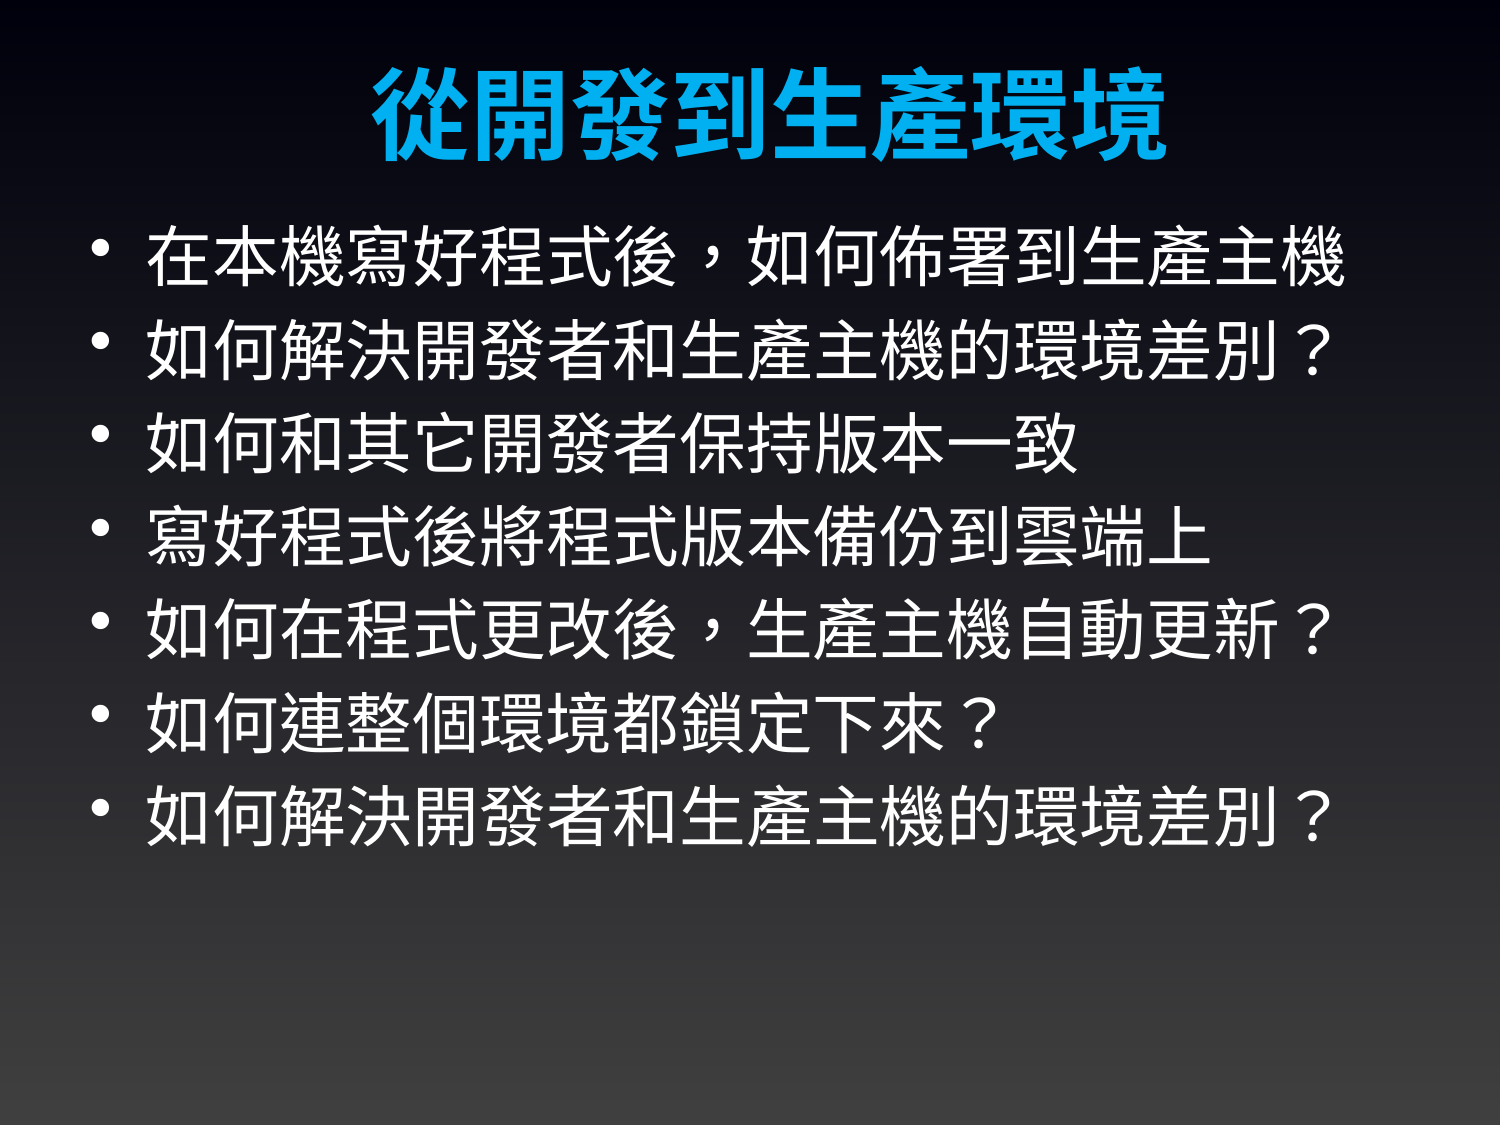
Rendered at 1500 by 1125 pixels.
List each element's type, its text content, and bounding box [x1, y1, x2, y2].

list 在本機寫好程式後，如何佈署到生產主機 如何解決開發者和生產主機的環境差別？ 如何和其它開發者保持版本一致 寫好程式後將程式版本備份到雲端上 如何在程式更改後，生產主機自動更新？ 如何連整個環境都鎖定下來？ 如何解決開發者和生產主機的環境差別？ [74, 207, 1457, 952]
title 從開發到生產環境 [355, 52, 1287, 174]
